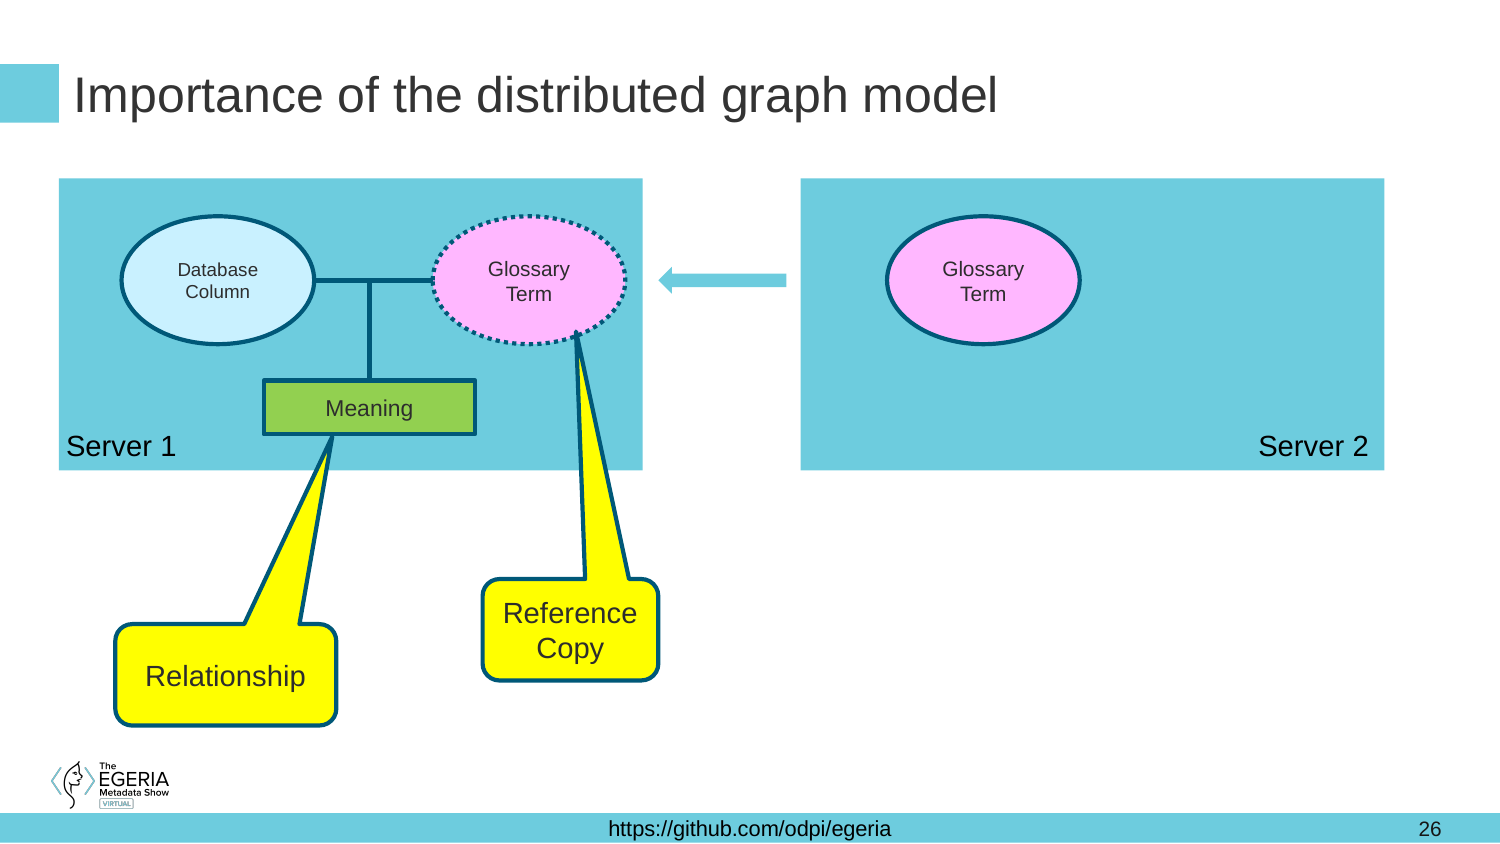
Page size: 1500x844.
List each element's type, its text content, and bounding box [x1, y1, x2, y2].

text_box Reference Copy [480, 329, 661, 683]
title Importance of the distributed graph model [58, 47, 1449, 141]
picture [51, 761, 169, 809]
slide_number 26 [1403, 813, 1494, 843]
text_box Meaning [262, 378, 477, 436]
text_box Server 1 [51, 420, 192, 470]
text_box Glossary Term [430, 214, 628, 347]
text_box [57, 176, 645, 472]
text_box [799, 176, 1386, 472]
text_box Database Column [119, 214, 317, 347]
text_box Relationship [113, 434, 339, 728]
text_box [656, 264, 789, 296]
text_box Server 2 [1243, 420, 1385, 470]
text_box Glossary Term [884, 214, 1082, 347]
